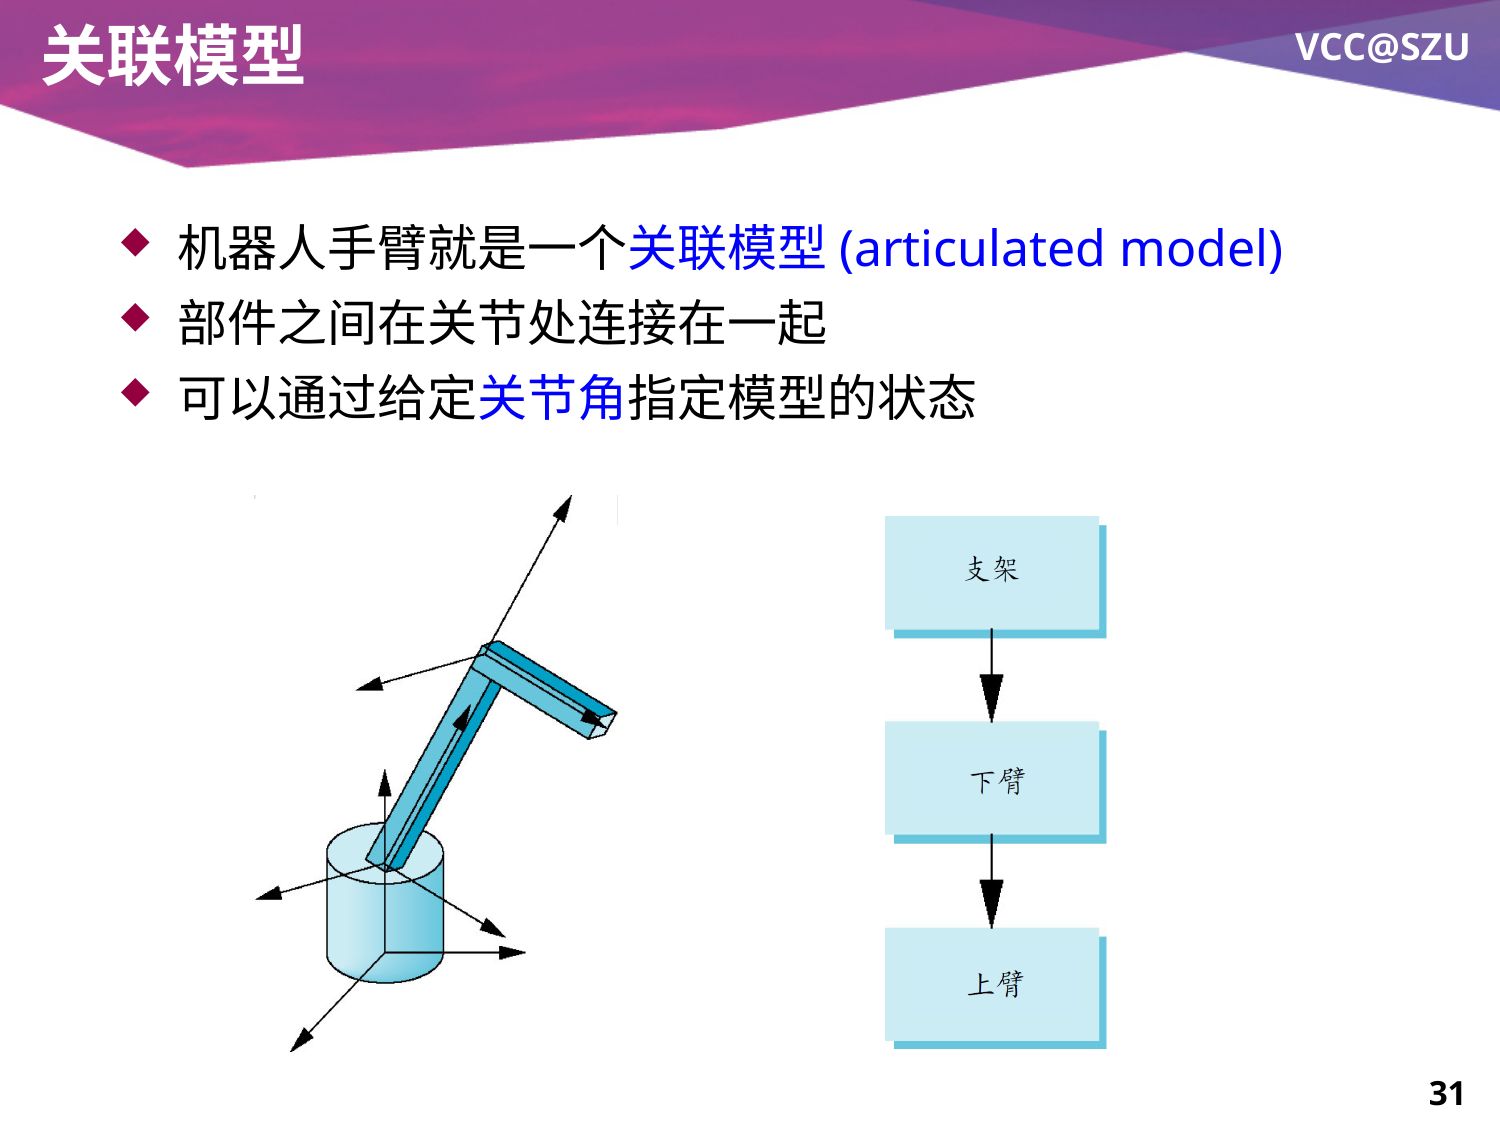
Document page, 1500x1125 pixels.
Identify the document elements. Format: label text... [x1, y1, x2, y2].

picture [0, 0, 1500, 1125]
list 机器人手臂就是一个关联模型(articulated model) 部件之间在关节处连接在一起 可以通过给定关节角指定模型的状态 [103, 216, 1397, 930]
title 关联模型 [25, 15, 1320, 104]
slide_number 31 [1384, 1065, 1500, 1125]
